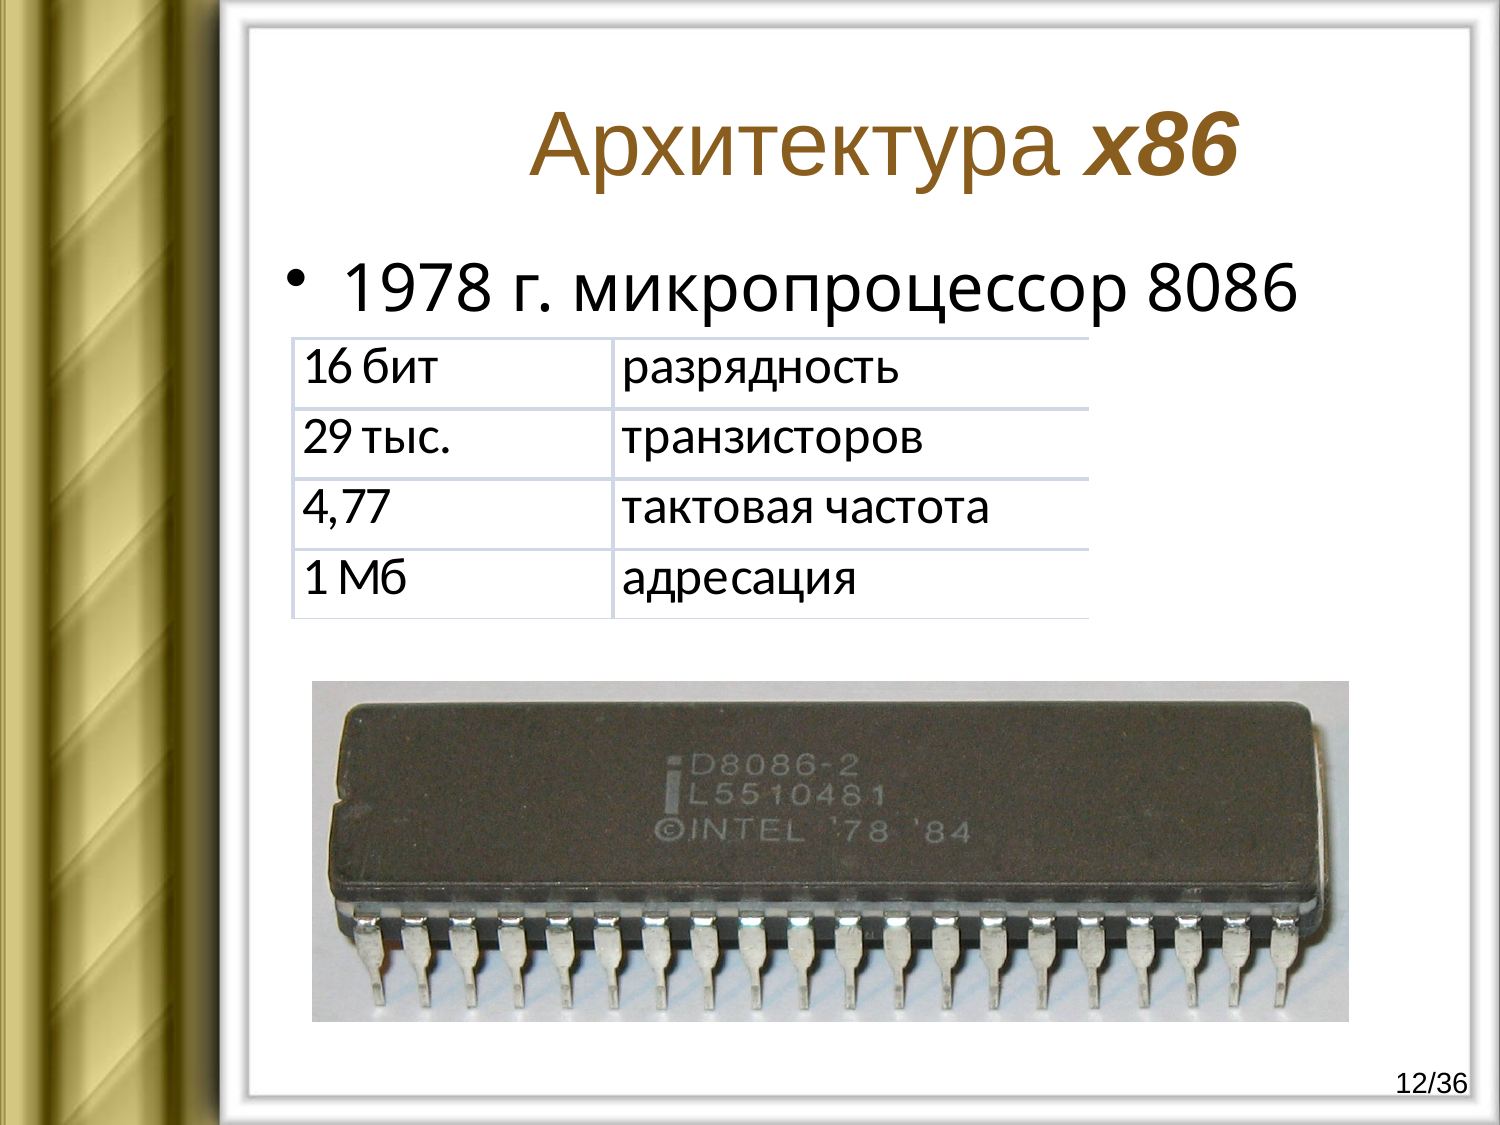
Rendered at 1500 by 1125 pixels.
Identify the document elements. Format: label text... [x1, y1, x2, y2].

list 1978 г. микропроцессор 8086 [269, 237, 1500, 1026]
picture [312, 681, 1349, 1022]
title Архитектура х86 [269, 44, 1500, 233]
picture [0, 0, 1500, 1125]
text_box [291, 336, 1093, 622]
slide_number 12/36 [1133, 1056, 1484, 1125]
